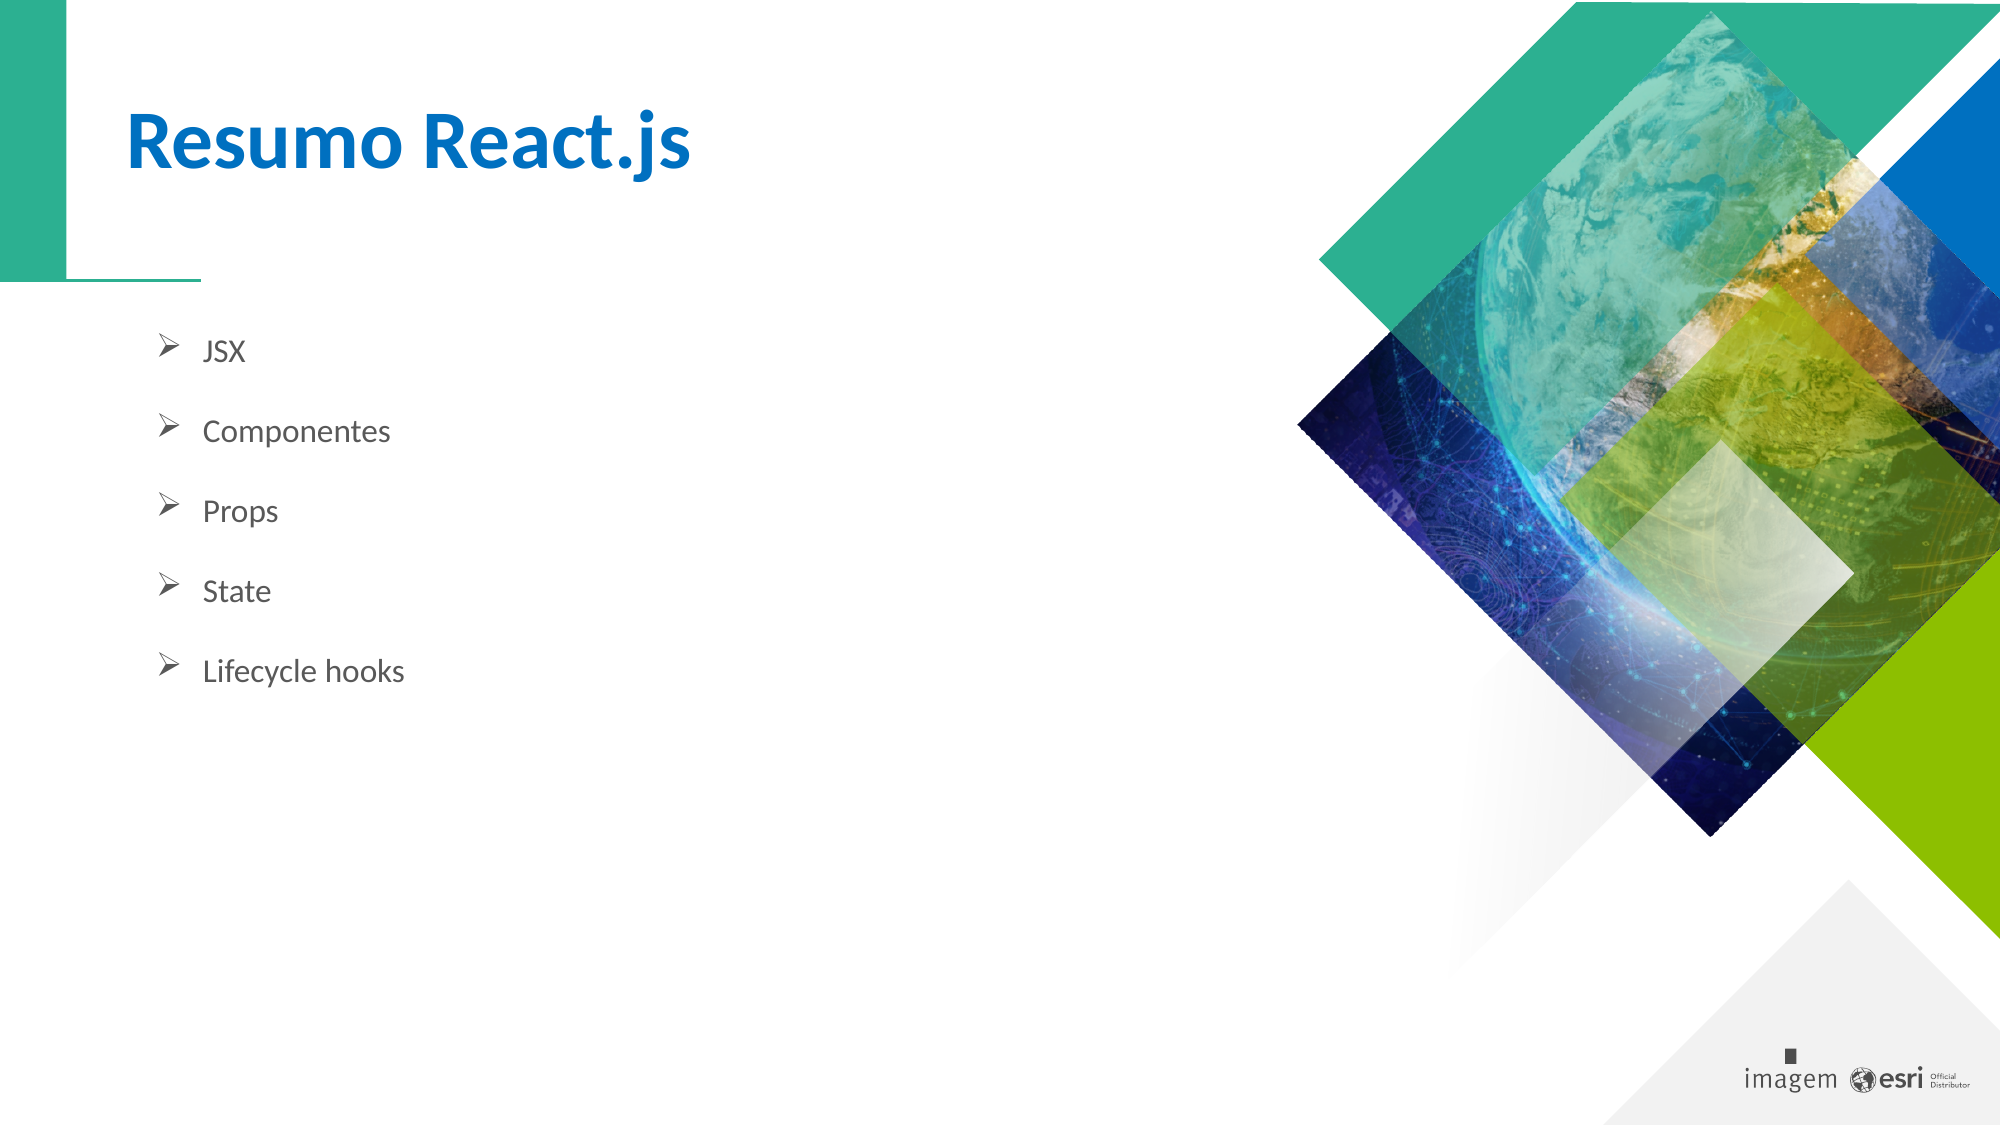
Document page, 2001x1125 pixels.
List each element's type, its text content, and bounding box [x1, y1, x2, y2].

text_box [1259, 0, 2000, 948]
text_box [1651, 961, 2000, 1125]
text_box Resumo React.js [111, 77, 1259, 205]
text_box [0, 0, 68, 280]
text_box JSX Componentes Props State Lifecycle hooks [141, 282, 1116, 697]
